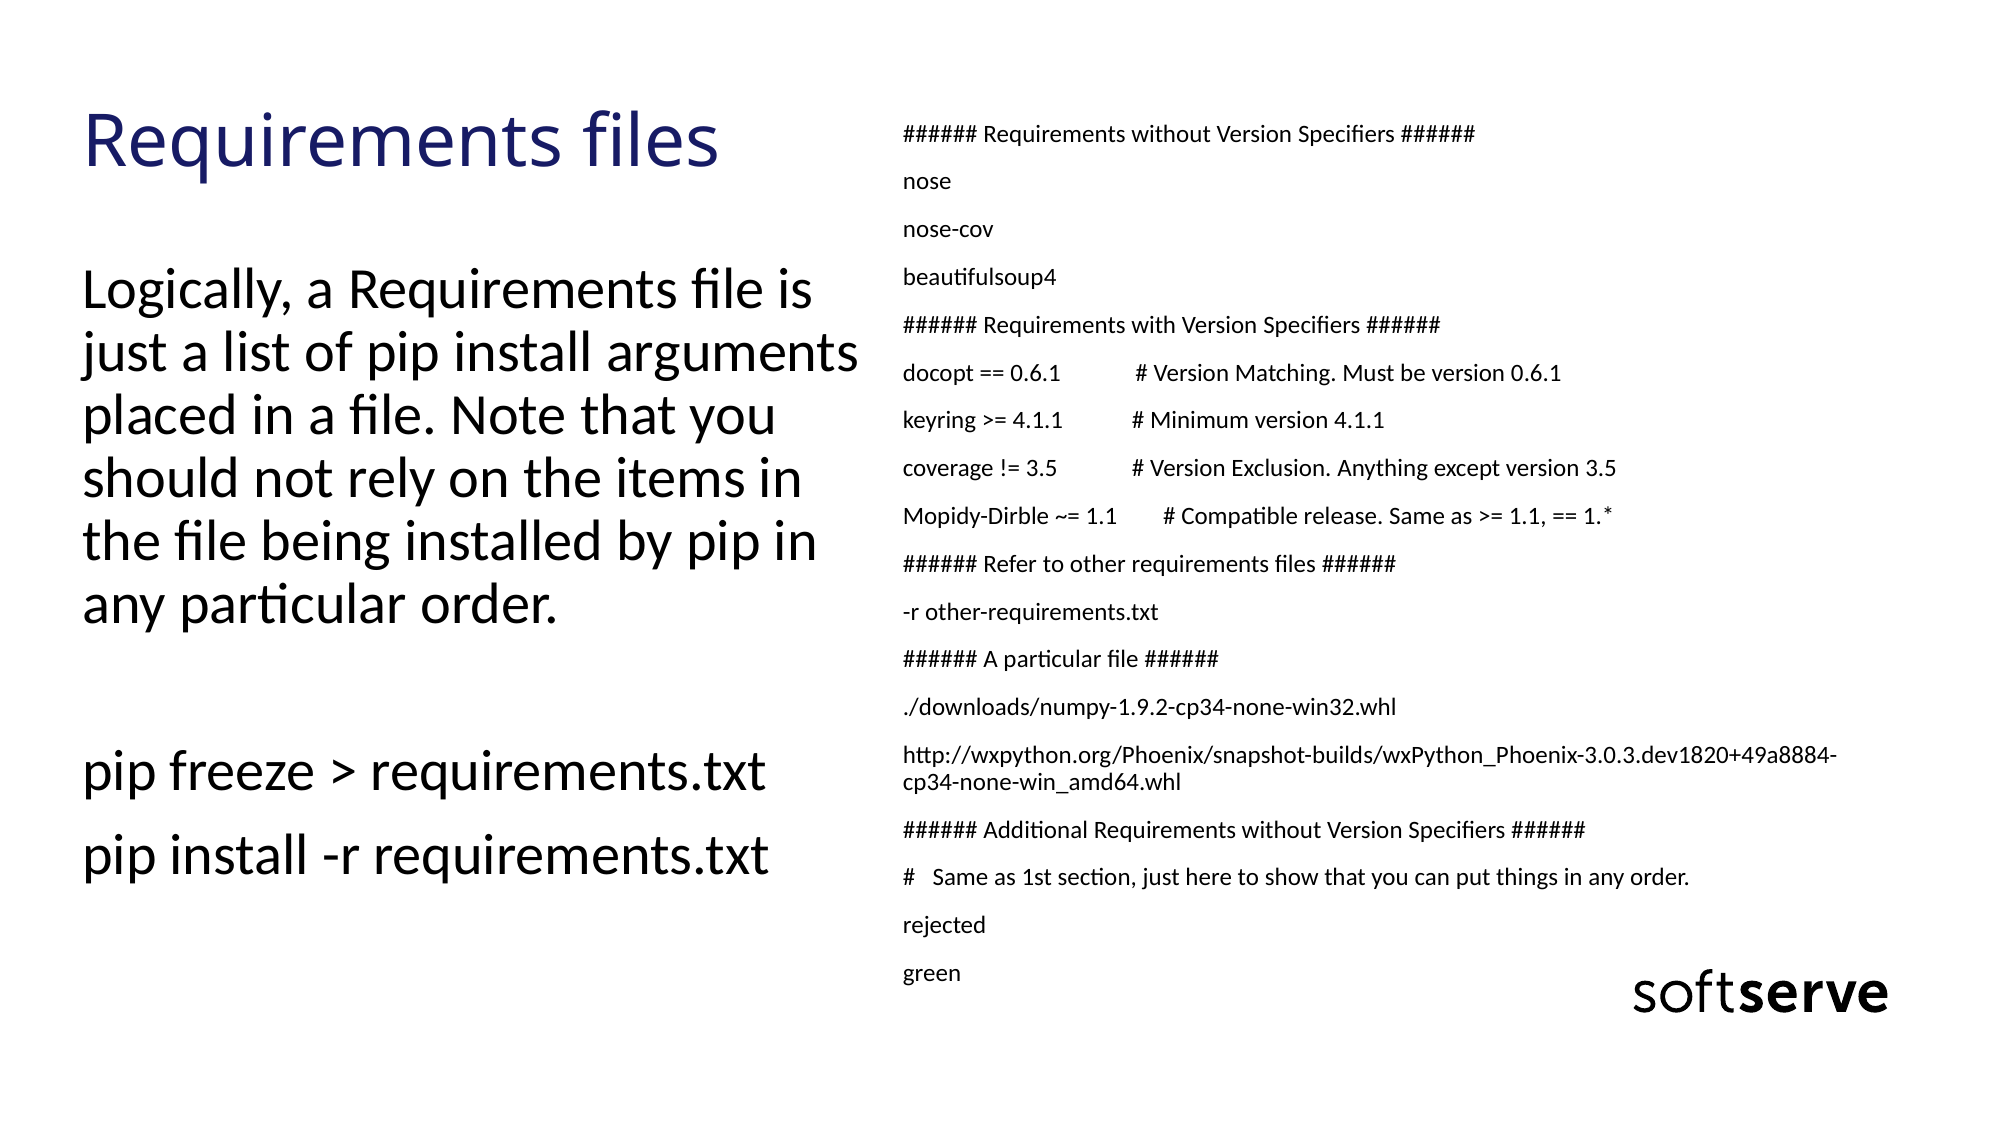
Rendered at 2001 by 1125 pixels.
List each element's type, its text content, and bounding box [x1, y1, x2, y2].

text_box ###### Requirements without Version Specifiers ###### nose nose-cov beautifulsoup4 ###### Requirements with Version Specifiers ###### docopt == 0.6.1 # Version Matching. Must be version 0.6.1 keyring >= 4.1.1 # Minimum version 4.1.1 coverage != 3.5 # Version Exclusion. Anything except version 3.5 Mopidy-Dirble ~= 1.1 # Compatible release. Same as >= 1.1, == 1.* ###### Refer to other requirements files ###### -r other-requirements.txt ###### A particular file ###### ./downloads/numpy-1.9.2-cp34-none-win32.whl http://wxpython.org/Phoenix/snapshot-builds/wxPython_Phoenix-3.0.3.dev1820+49a8884-cp34-none-win_amd64.whl ###### Additional Requirements without Version Specifiers ###### # Same as 1st section, just here to show that you can put things in any order. rejected green [888, 113, 1911, 1000]
list Logically, a Requirements file is just a list of pip install arguments placed in a file. Note that you should not rely on the items in the file being installed by pip in any particular order. pip freeze > requirements.txt pip install -r requirements.txt [67, 250, 888, 965]
title Requirements files [67, 95, 1931, 182]
